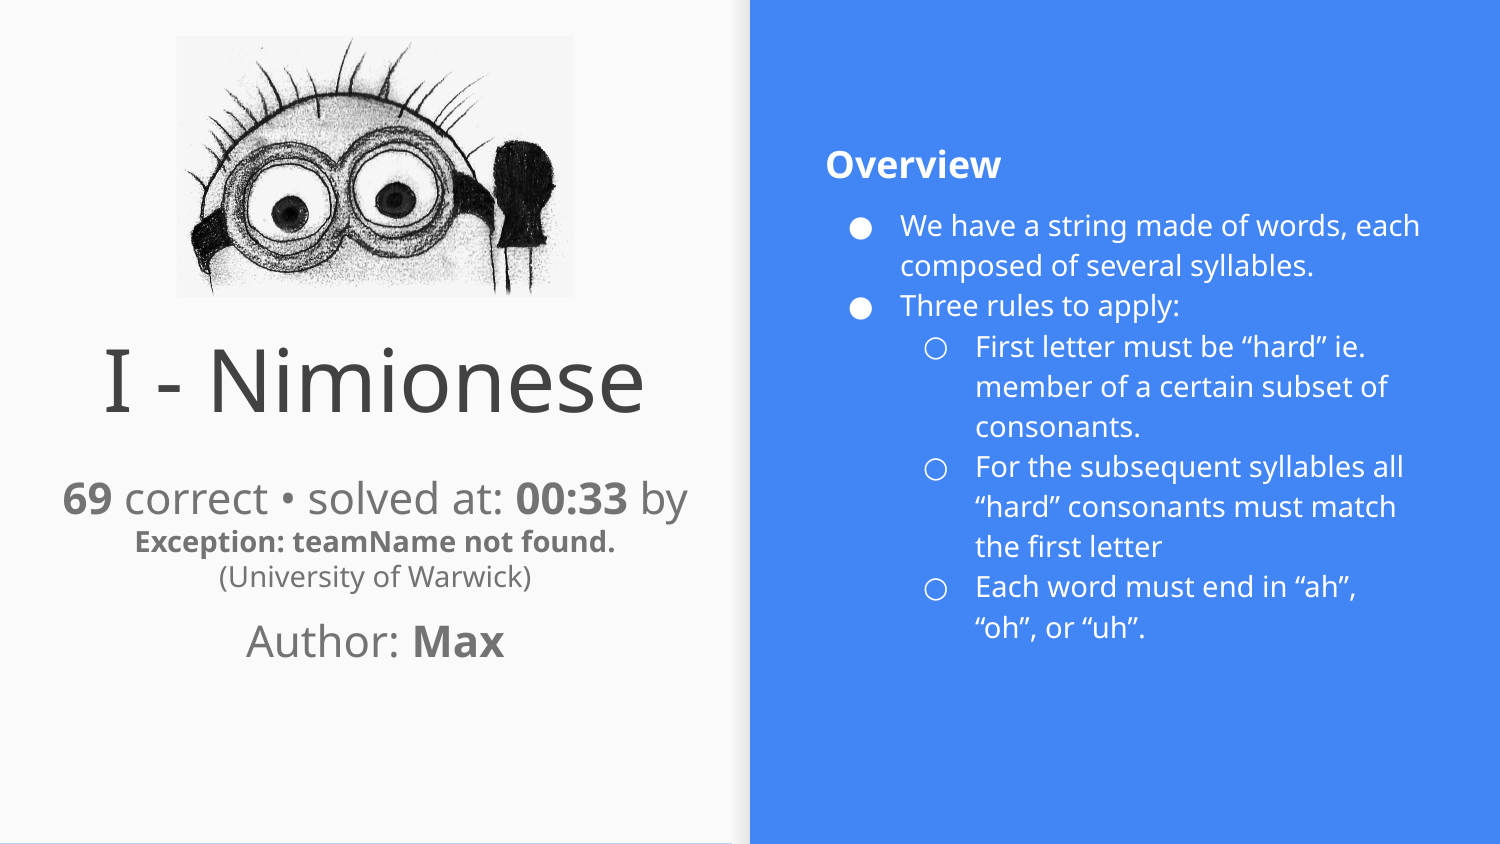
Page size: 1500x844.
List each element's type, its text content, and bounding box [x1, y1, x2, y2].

picture [176, 36, 575, 298]
title I - Nimionese [43, 202, 708, 446]
list Overview We have a string made of words, each composed of several syllables. Three rules to apply: First letter must be “hard” ie. member of a certain subset of consonants. For the subsequent syllables all “hard” consonants must match the first letter Each word must end in “ah”, “oh”, or “uh”. [810, 118, 1440, 725]
subtitle 69 correct • solved at: 00:33 by Exception: teamName not found. (University of Warwick) Author: Max [43, 455, 708, 659]
